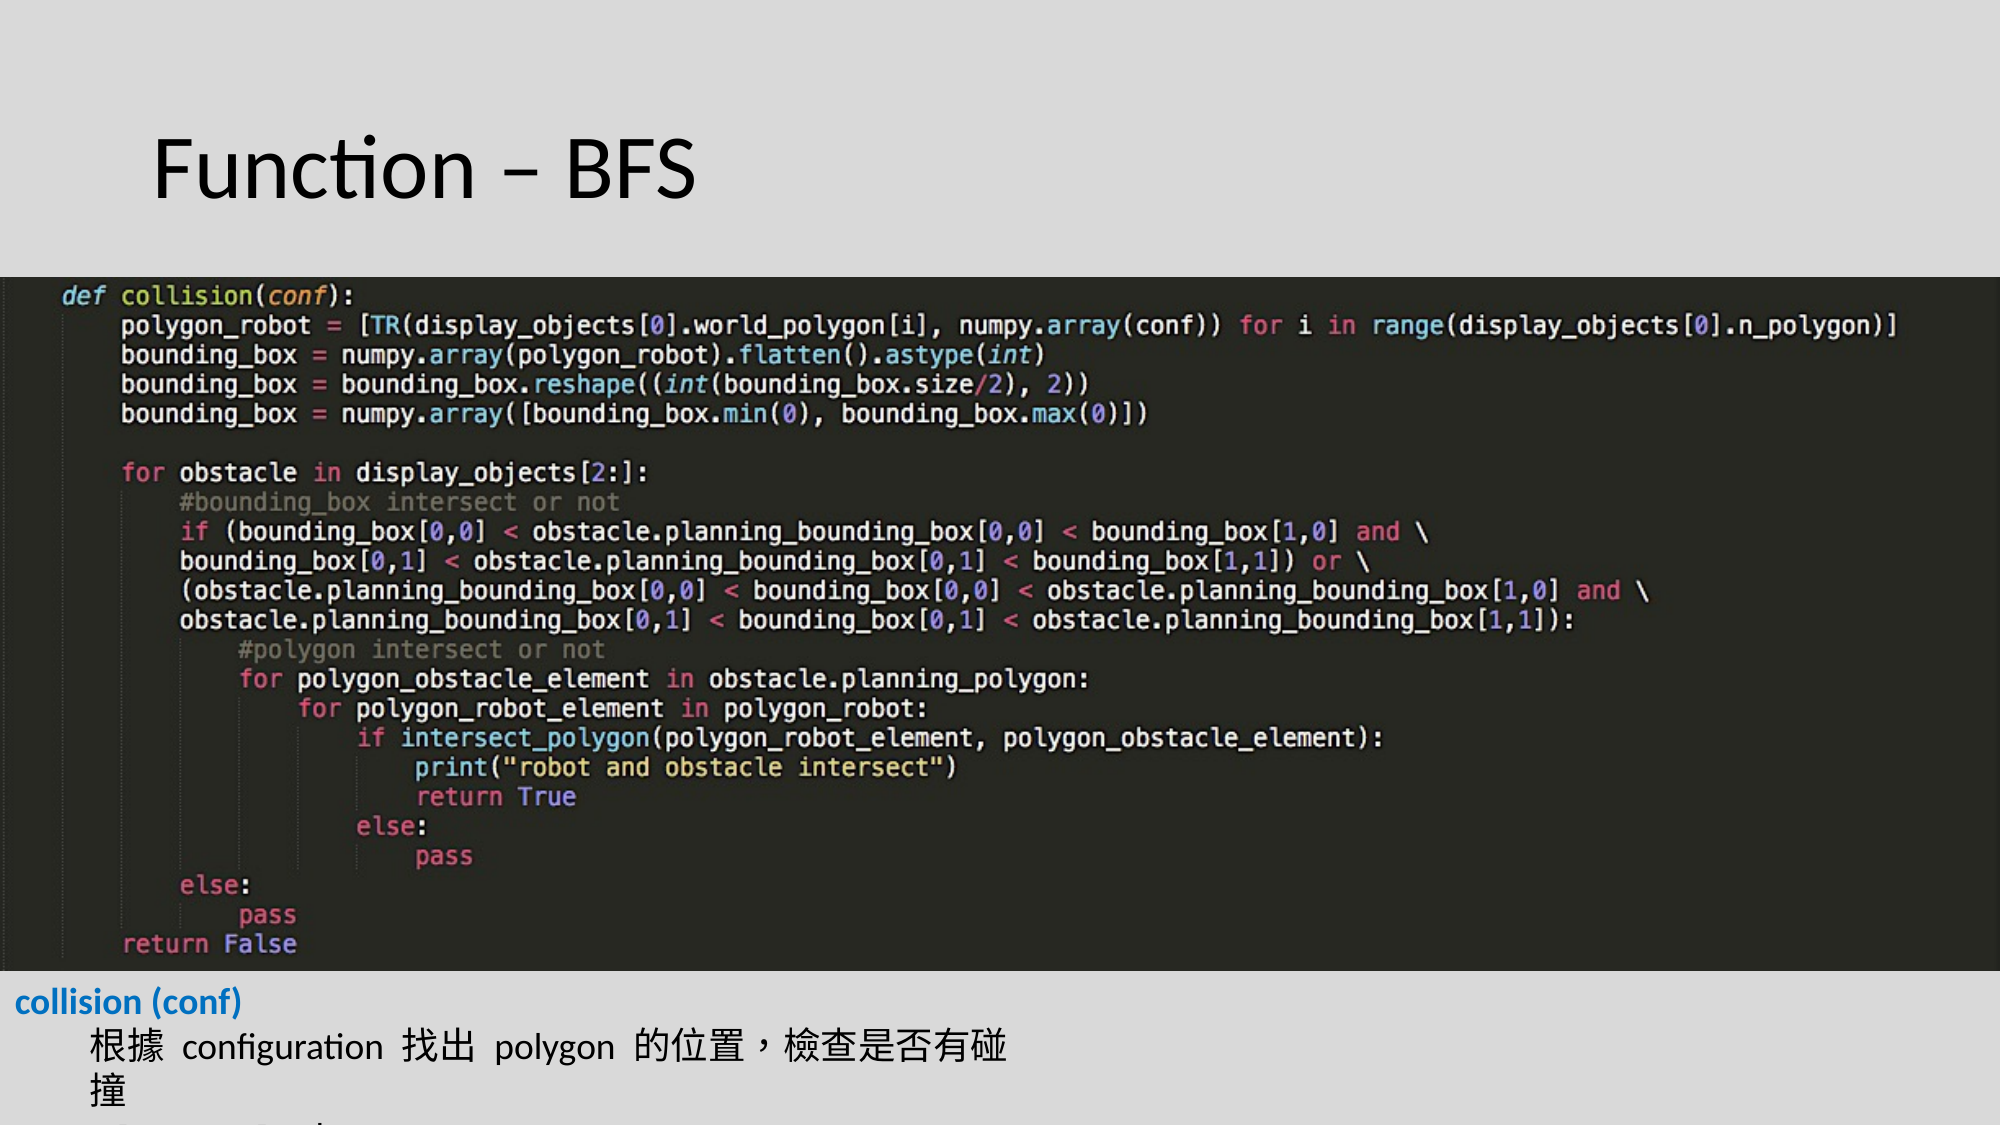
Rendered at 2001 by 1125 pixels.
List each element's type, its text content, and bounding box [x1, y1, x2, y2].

text_box collision (conf) 根據 configuration 找出 polygon 的位置，檢查是否有碰撞 < Return > Boolean [0, 971, 1050, 1125]
picture [0, 277, 2000, 971]
title Function – BFS [137, 59, 1863, 277]
